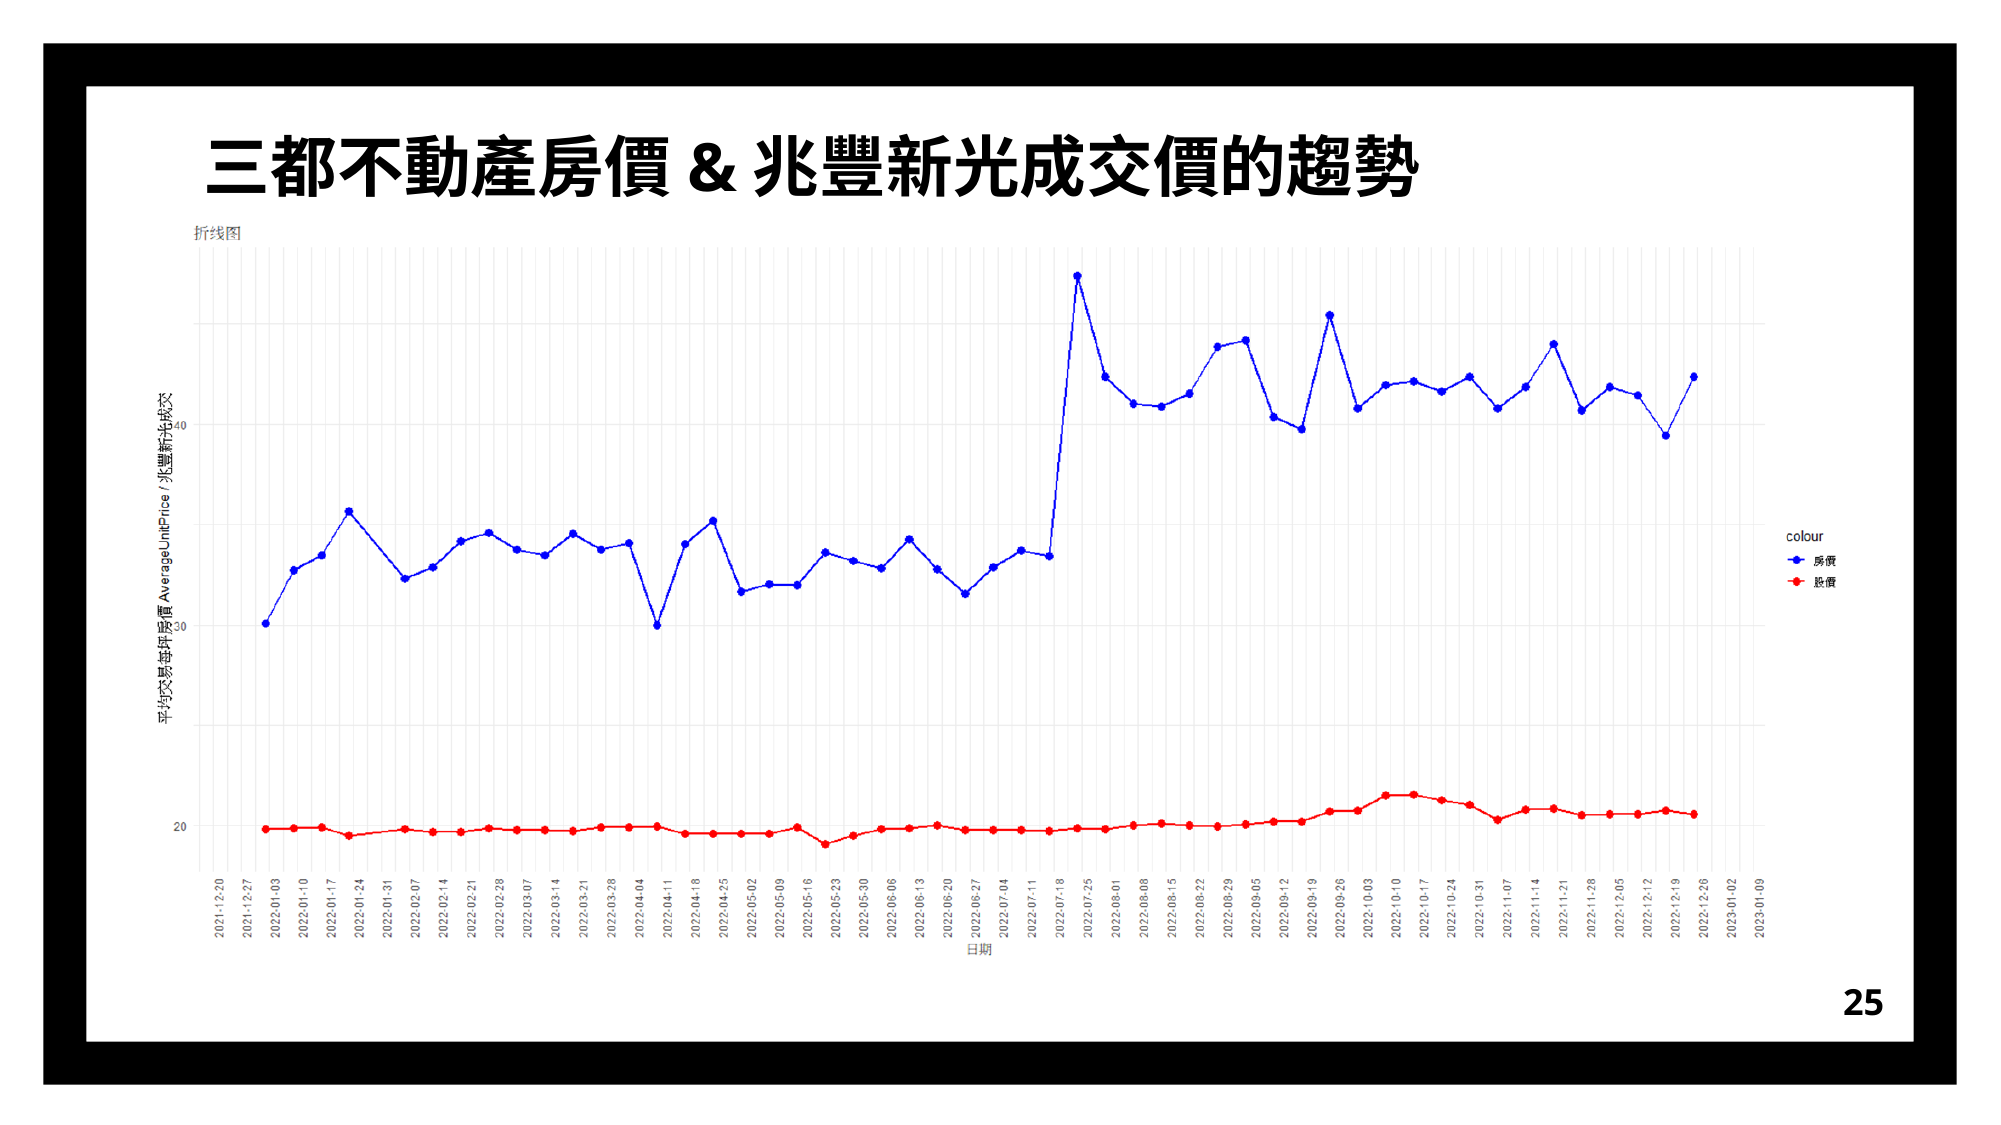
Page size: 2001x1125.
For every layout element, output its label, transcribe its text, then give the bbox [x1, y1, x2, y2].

slide_number 25 [1784, 960, 1905, 1047]
picture [149, 217, 1851, 963]
list 三都不動產房價&兆豐新光成交價的趨勢 [183, 104, 1817, 216]
